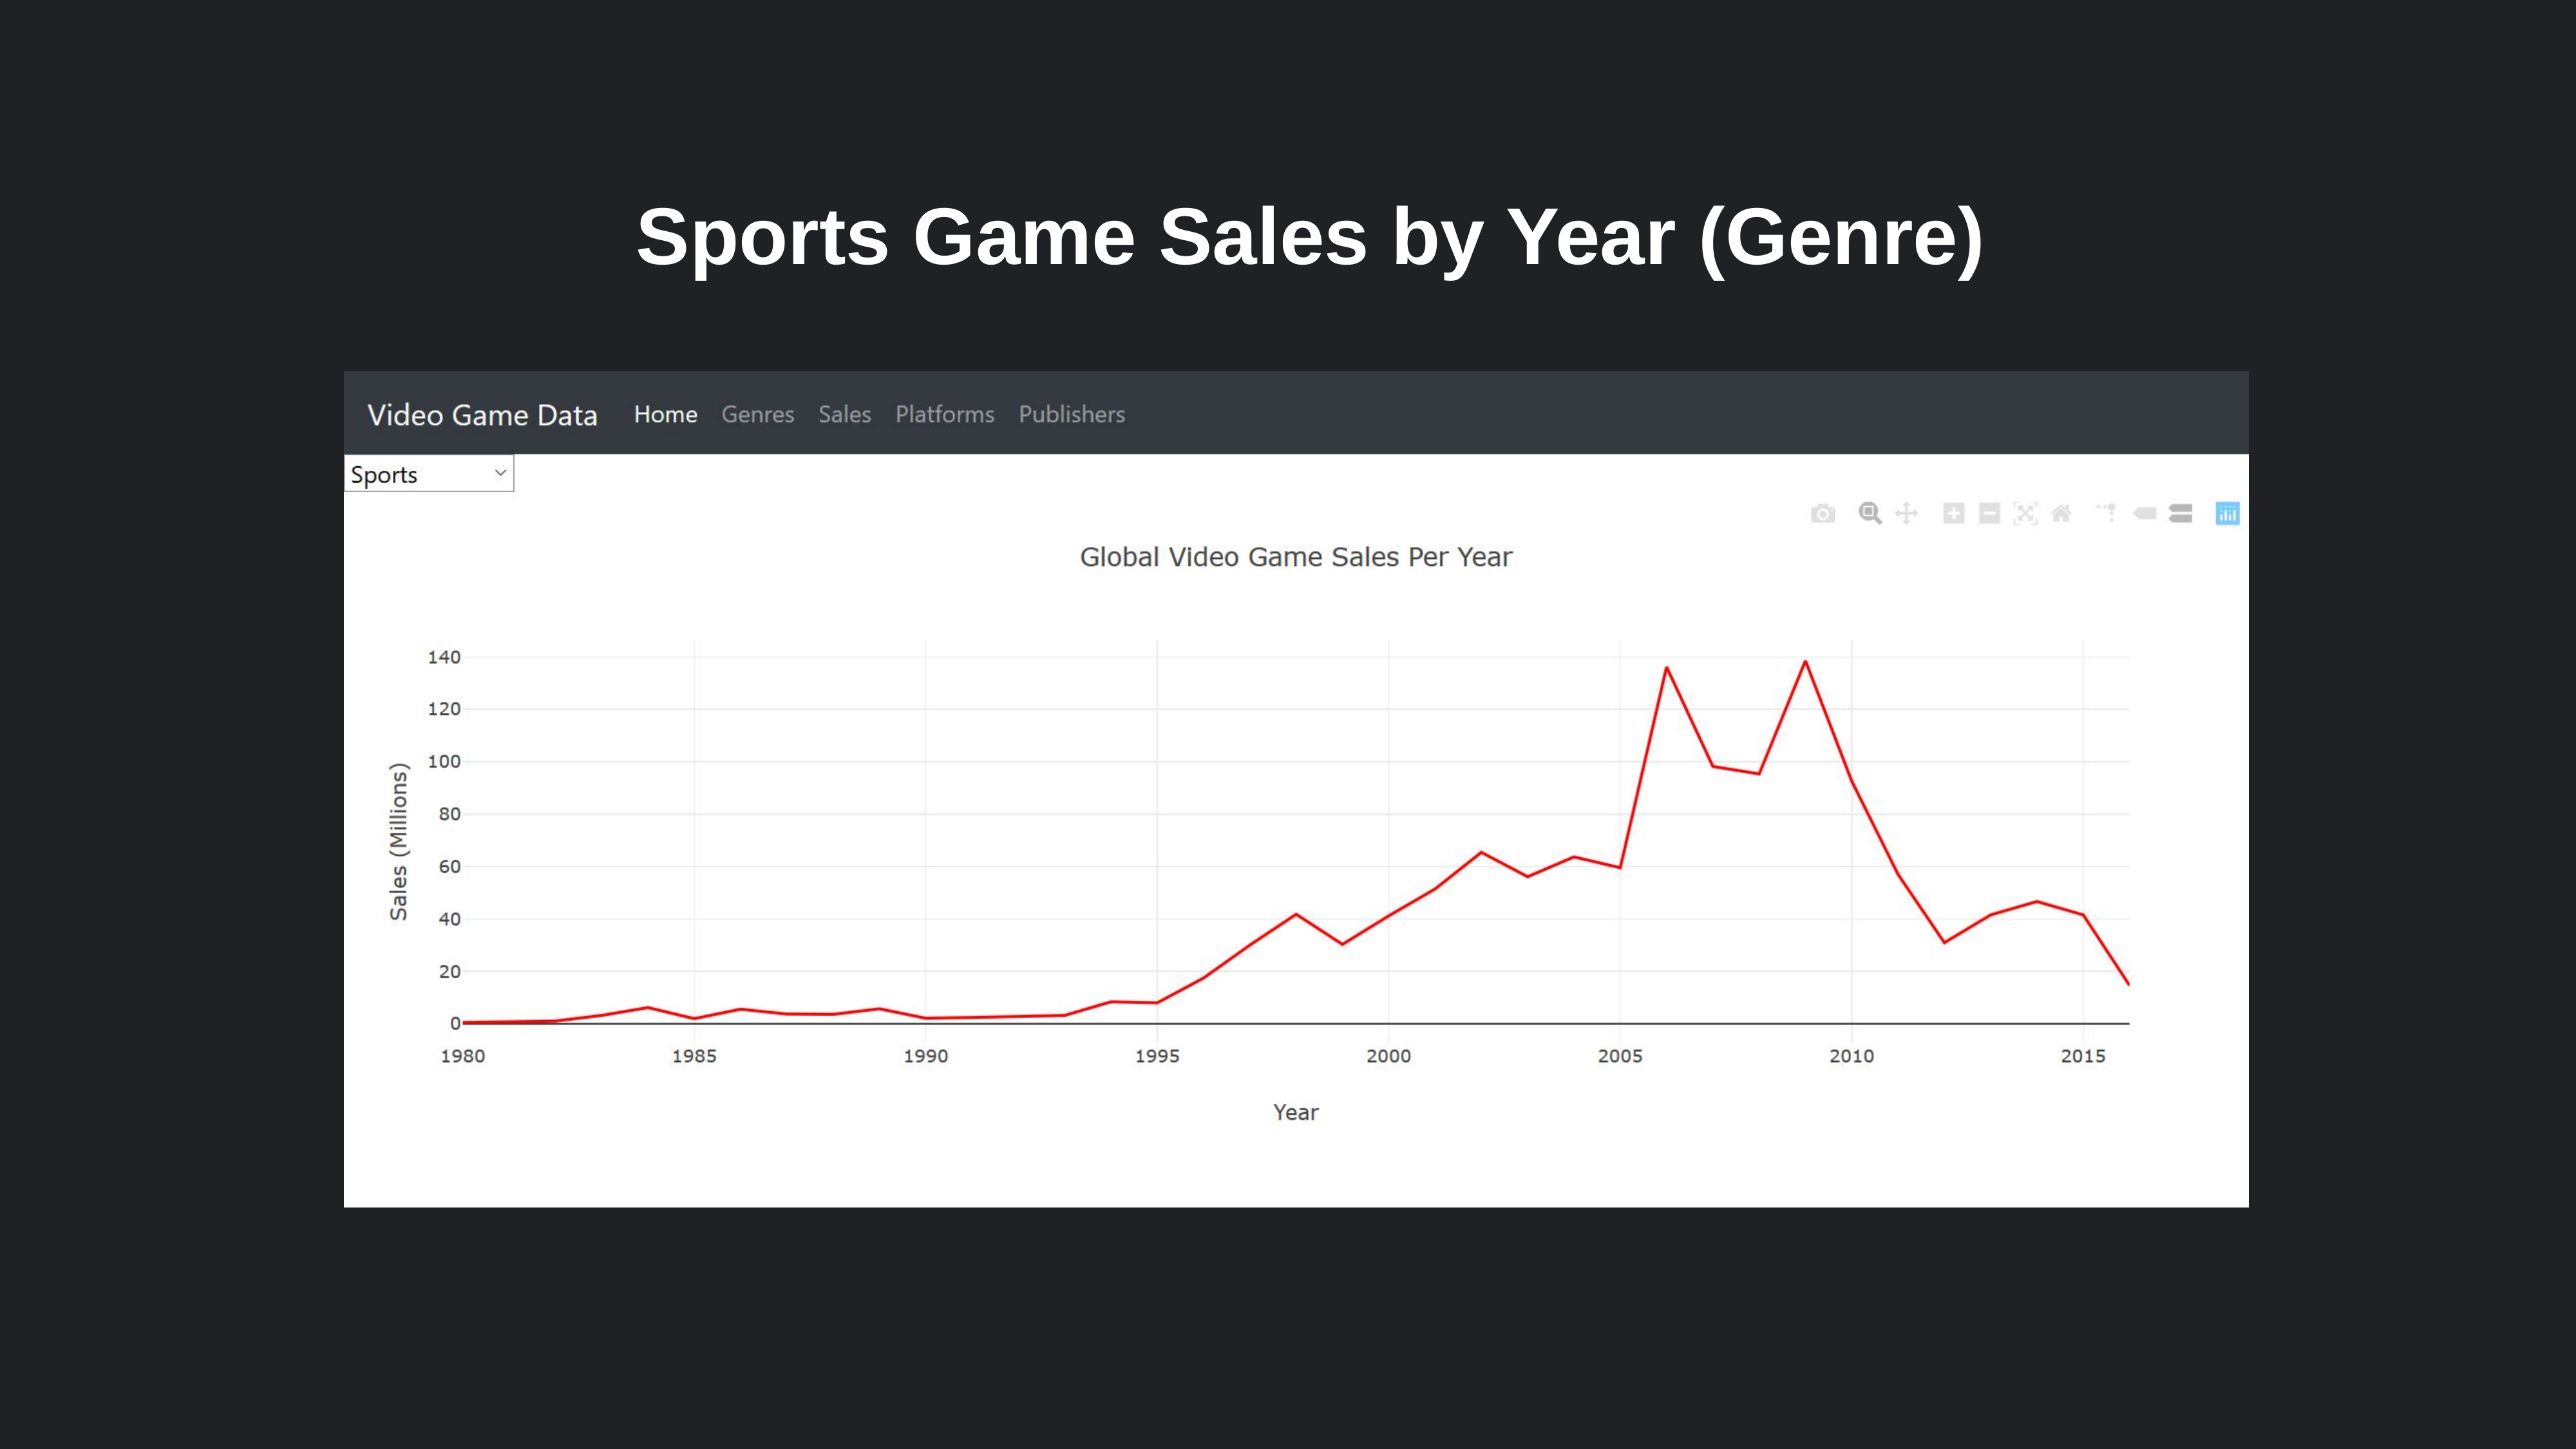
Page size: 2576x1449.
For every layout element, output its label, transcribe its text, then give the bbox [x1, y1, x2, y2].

text_box Sports Game Sales by Year (Genre) [636, 179, 2029, 286]
picture [344, 371, 2249, 1208]
